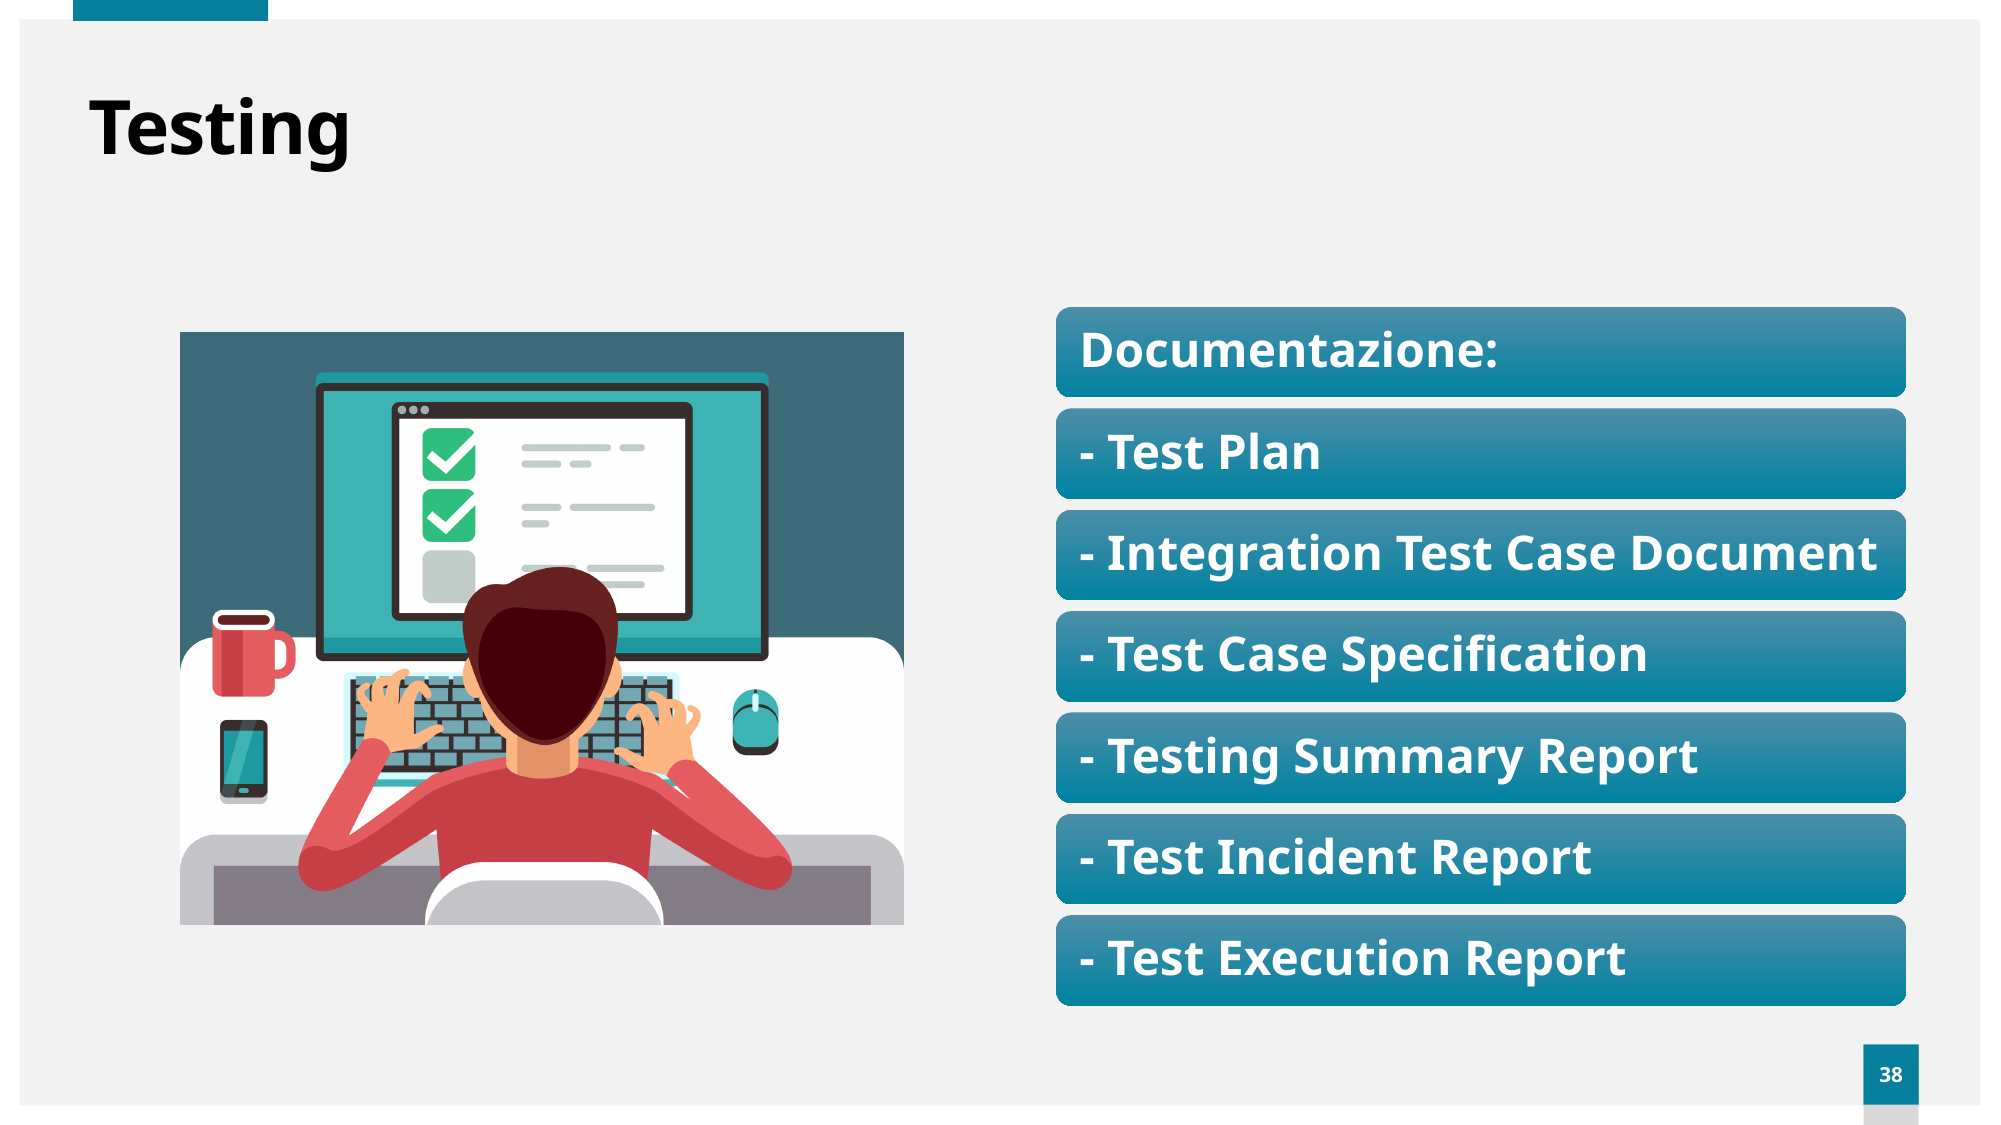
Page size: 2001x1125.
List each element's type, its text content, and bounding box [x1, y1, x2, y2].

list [1056, 299, 1907, 1014]
title Testing [73, 82, 1907, 179]
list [180, 332, 904, 925]
